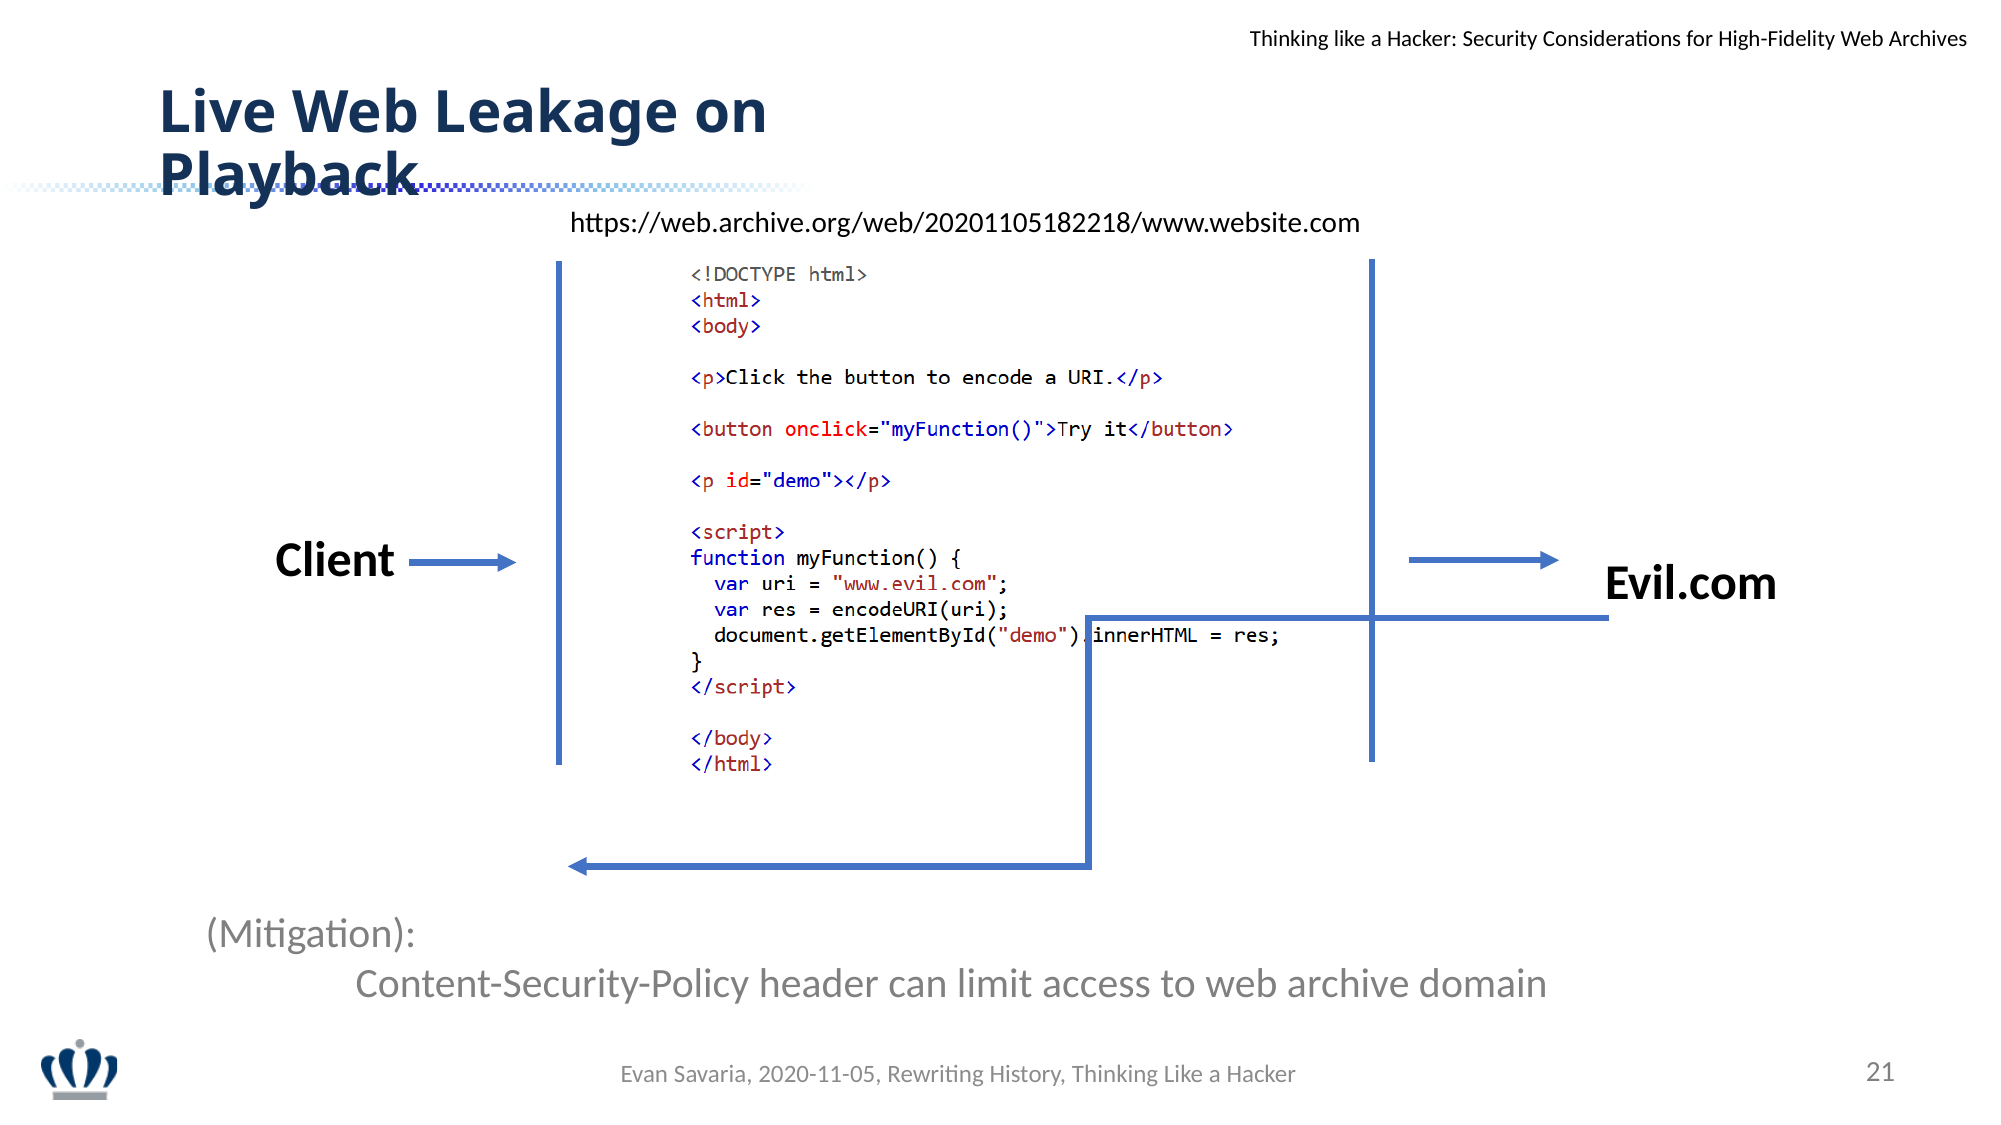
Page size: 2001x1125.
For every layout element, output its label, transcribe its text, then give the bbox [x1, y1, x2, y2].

text_box Evil.com [1590, 542, 1800, 617]
text_box Evan Savaria, 2020-11-05, Rewriting History, Thinking Like a Hacker [502, 1049, 1416, 1095]
text_box Client [260, 518, 470, 594]
text_box (Mitigation): Content-Security-Policy header can limit access to web archive domain [115, 898, 1837, 1014]
text_box 21 [1851, 1044, 1923, 1095]
picture [684, 258, 1294, 617]
text_box Thinking like a Hacker: Security Considerations for High-Fidelity Web Archives [1235, 15, 2000, 58]
list Live Web Leakage on Playback [143, 75, 1007, 220]
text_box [567, 617, 1610, 867]
text_box https://web.archive.org/web/20201105182218/www.website.com [555, 196, 1384, 247]
